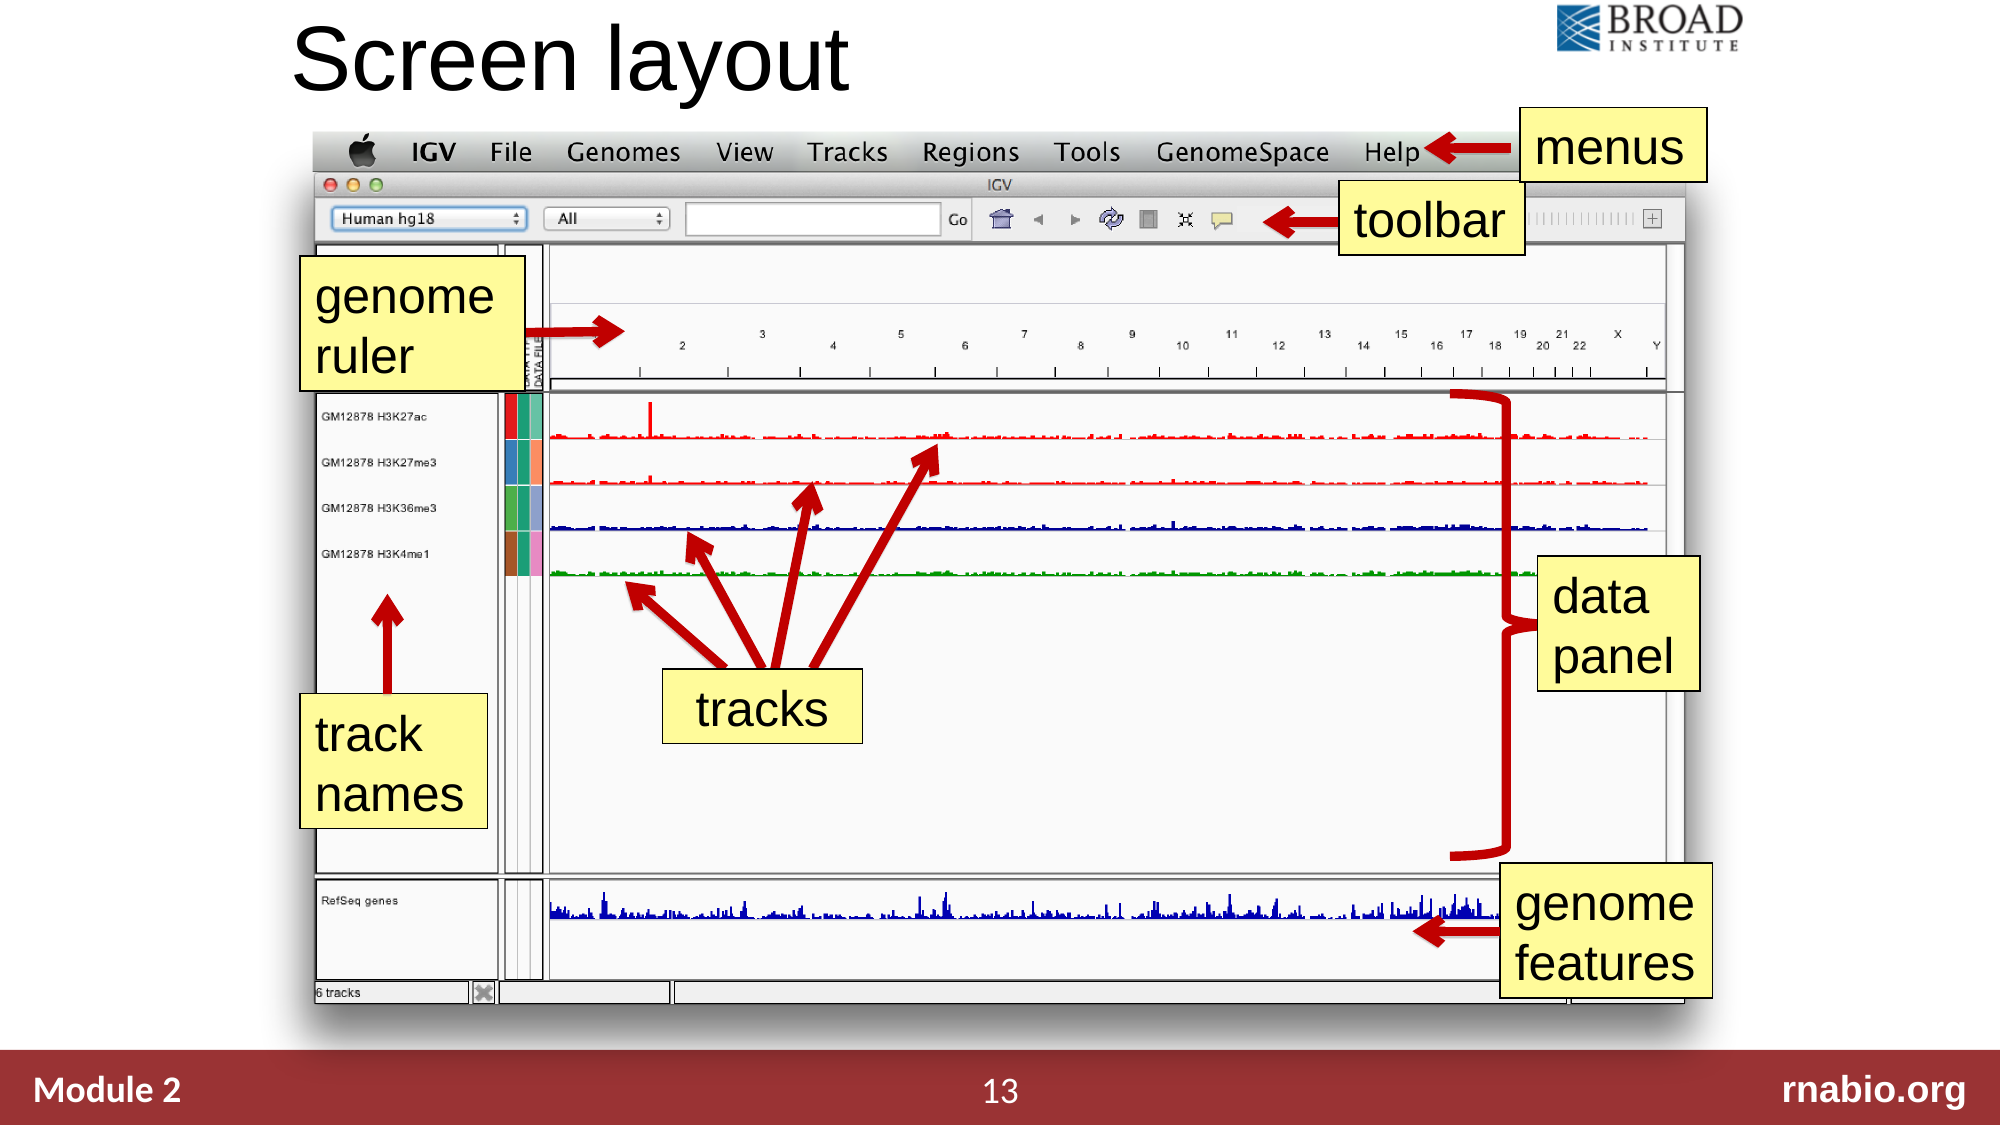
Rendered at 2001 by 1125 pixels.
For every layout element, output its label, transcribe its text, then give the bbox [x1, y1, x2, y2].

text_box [311, 331, 625, 336]
picture [1555, 0, 1747, 57]
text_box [812, 443, 938, 669]
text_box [774, 481, 812, 669]
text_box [624, 581, 687, 669]
picture [249, 131, 1750, 1095]
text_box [687, 531, 763, 669]
title Screen layout [275, 0, 1725, 132]
text_box menus [1519, 107, 1708, 132]
